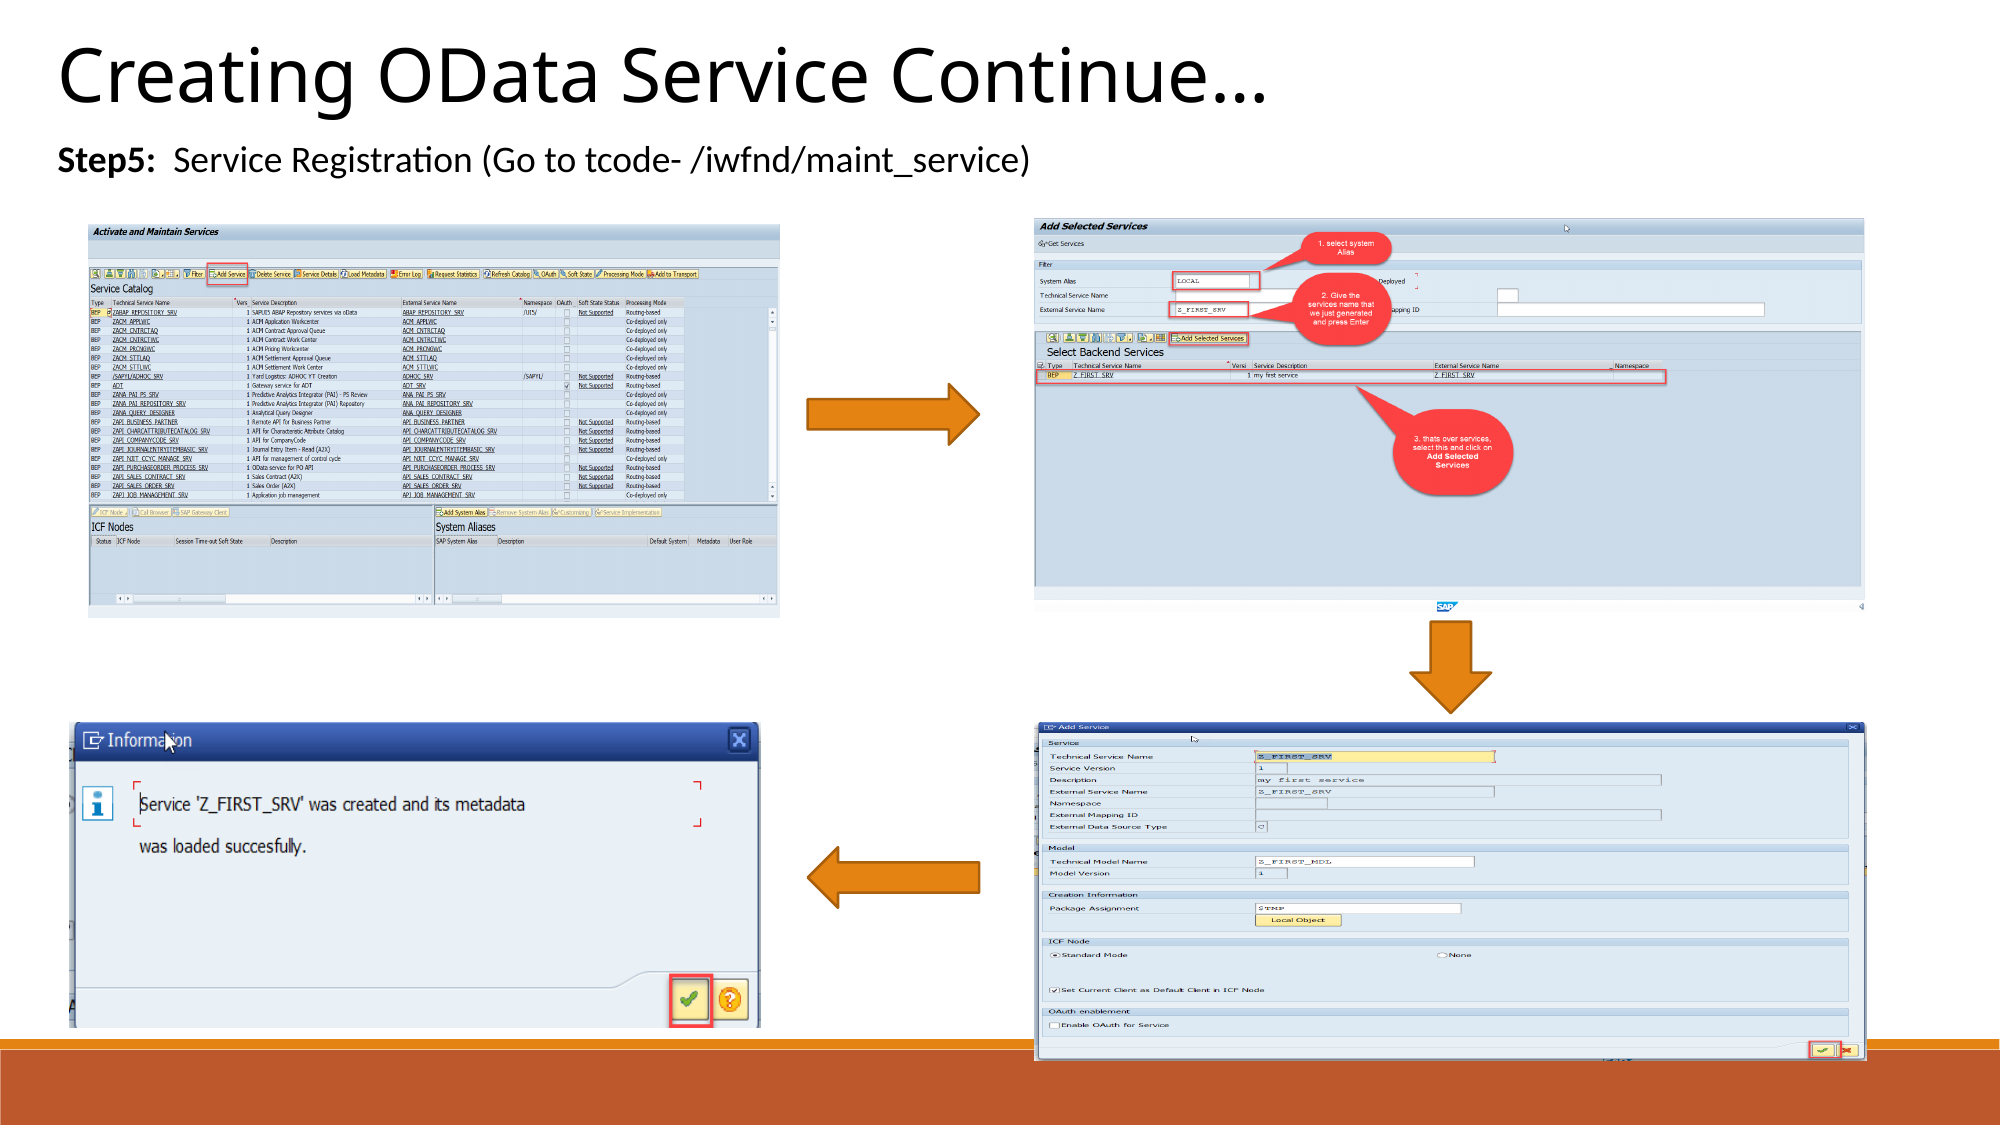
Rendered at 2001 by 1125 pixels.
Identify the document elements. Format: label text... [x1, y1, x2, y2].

picture [87, 224, 781, 619]
picture [1034, 218, 1868, 613]
text_box [1409, 621, 1493, 715]
picture [69, 722, 762, 1029]
picture [1034, 722, 1868, 1062]
text_box [806, 382, 981, 446]
text_box [806, 846, 981, 909]
text_box Step5: Service Registration (Go to tcode- /iwfnd/maint_service) [42, 127, 1874, 188]
text_box Creating OData Service Continue… [42, 30, 1538, 127]
